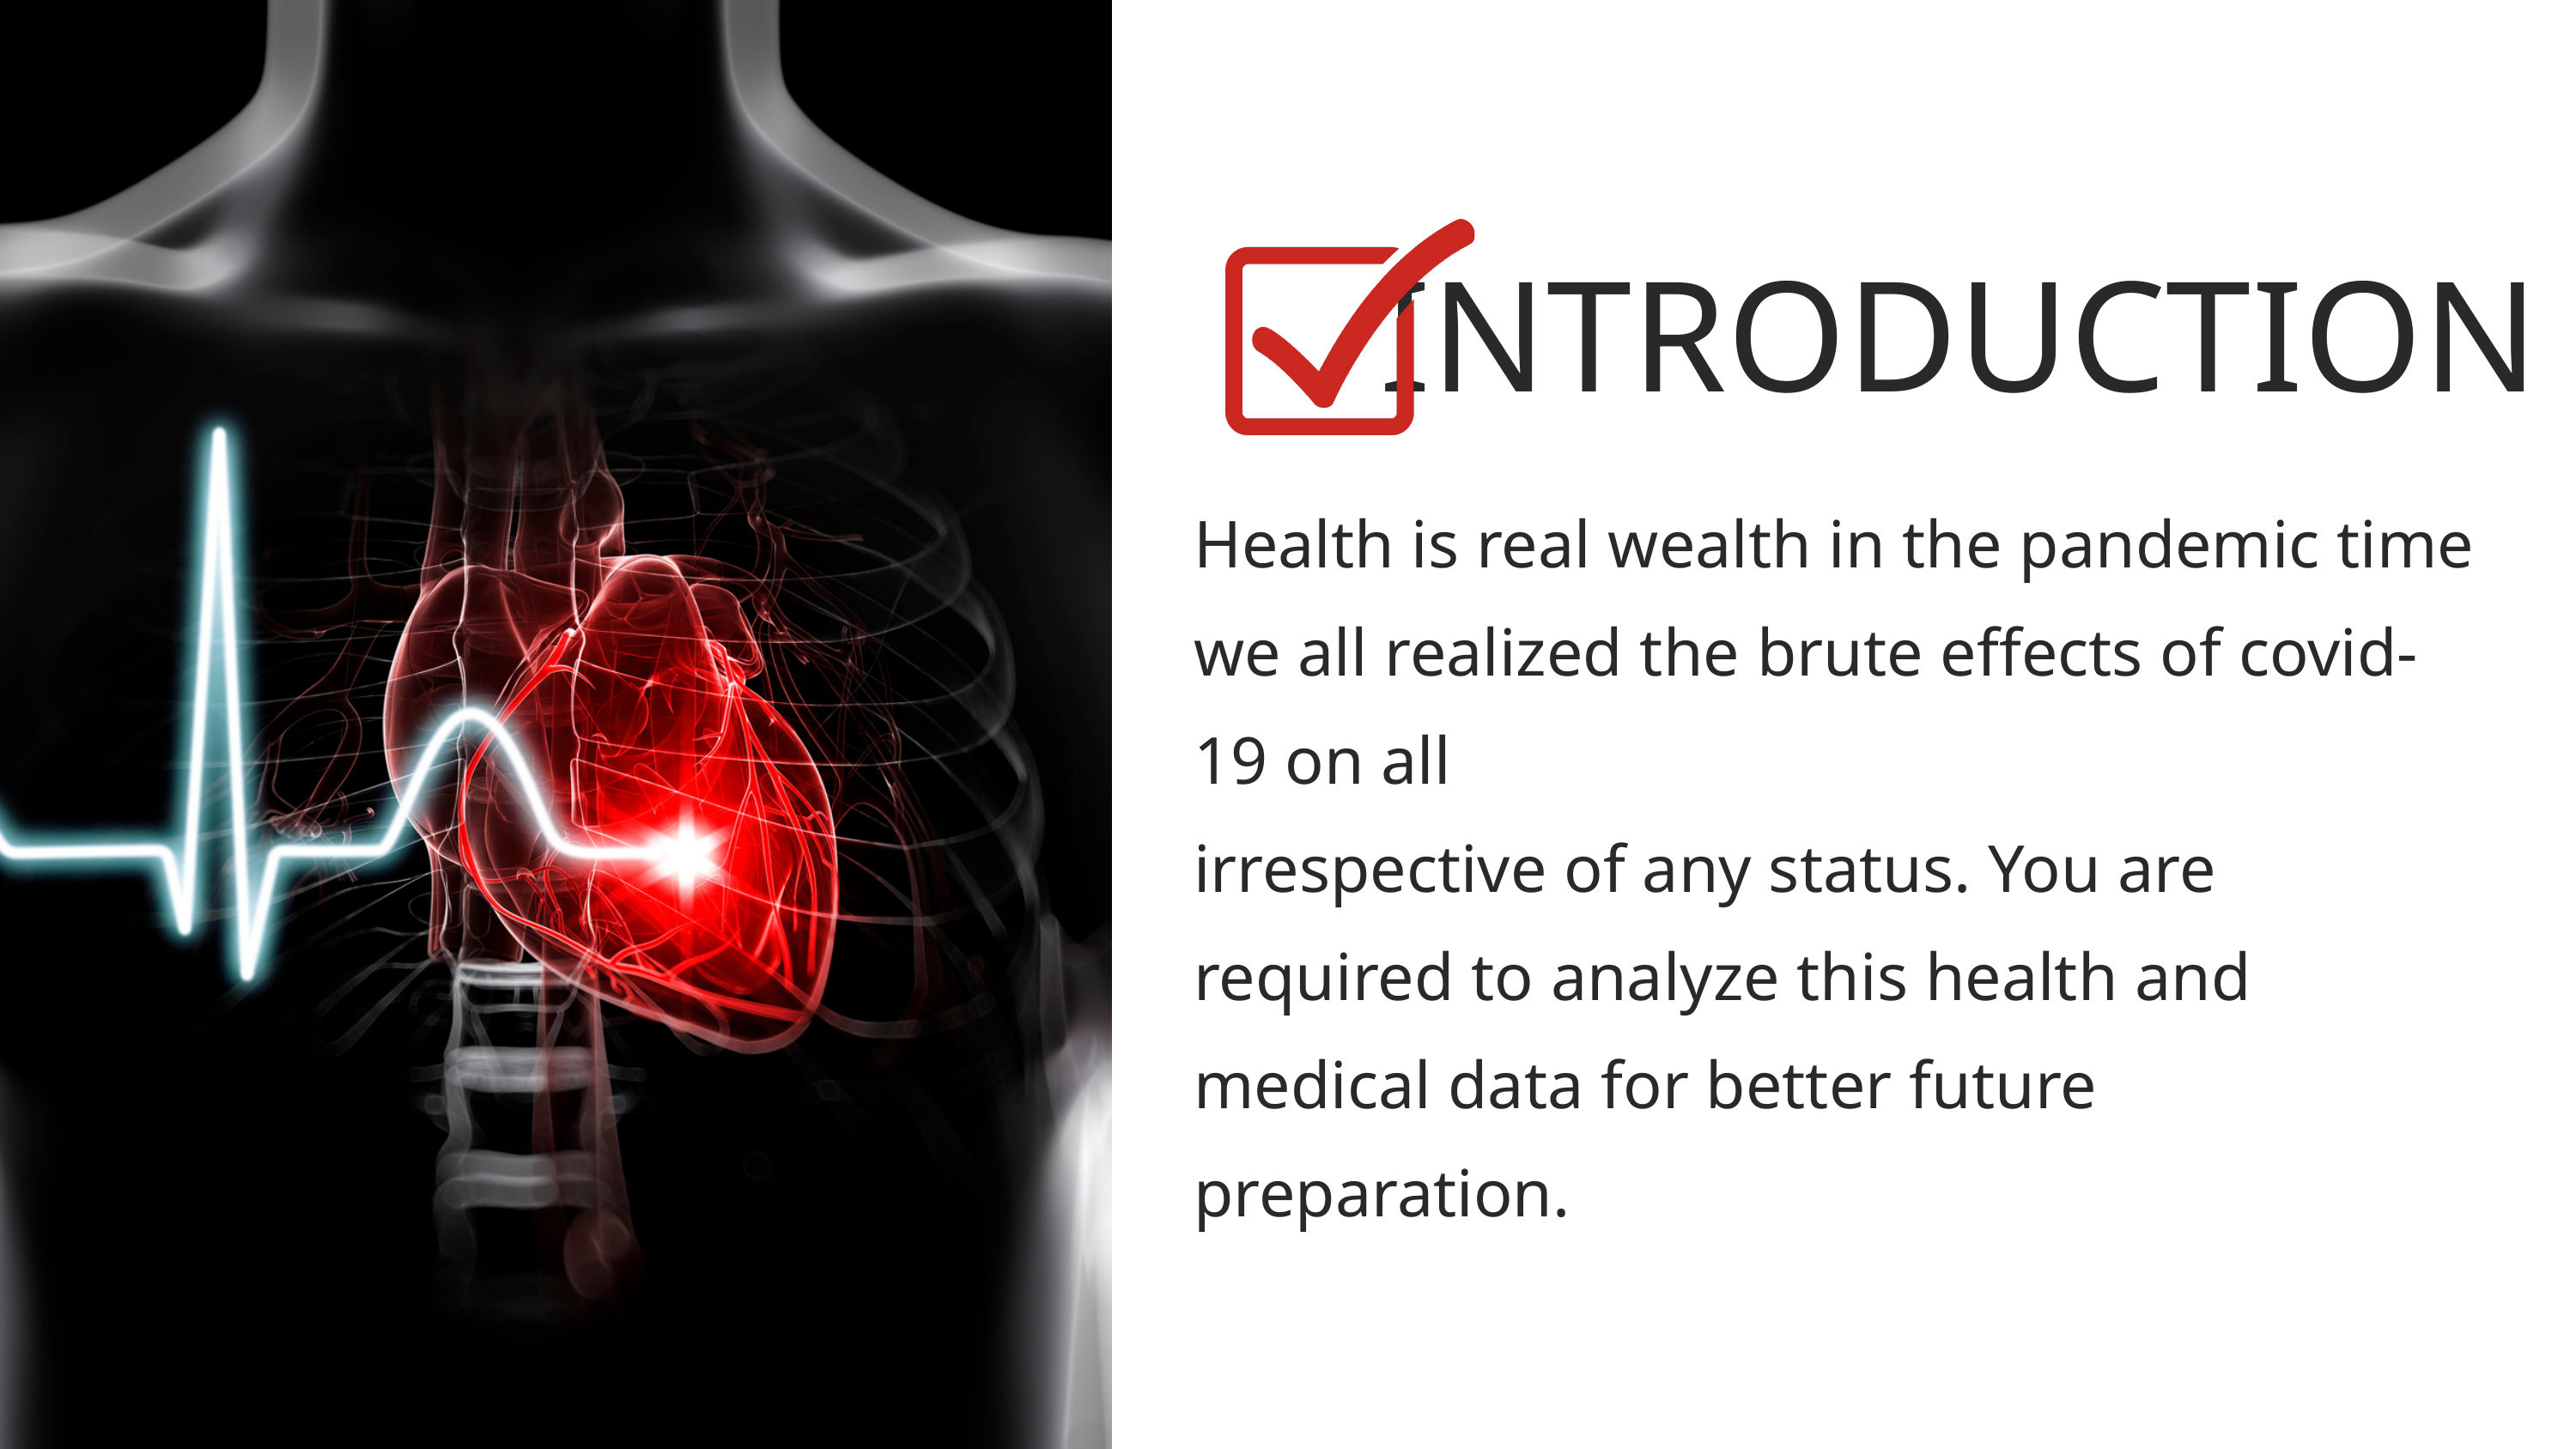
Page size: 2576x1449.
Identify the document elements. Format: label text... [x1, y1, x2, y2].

text_box INTRODUCTION [1475, 286, 2576, 423]
text_box [0, 0, 1112, 1449]
text_box [1225, 219, 1475, 435]
text_box Health is real wealth in the pandemic time we all realized the brute effects of covid-19 on all irrespective of any status. You are required to analyze this health and medical data for better future preparation. [1194, 472, 2479, 1338]
